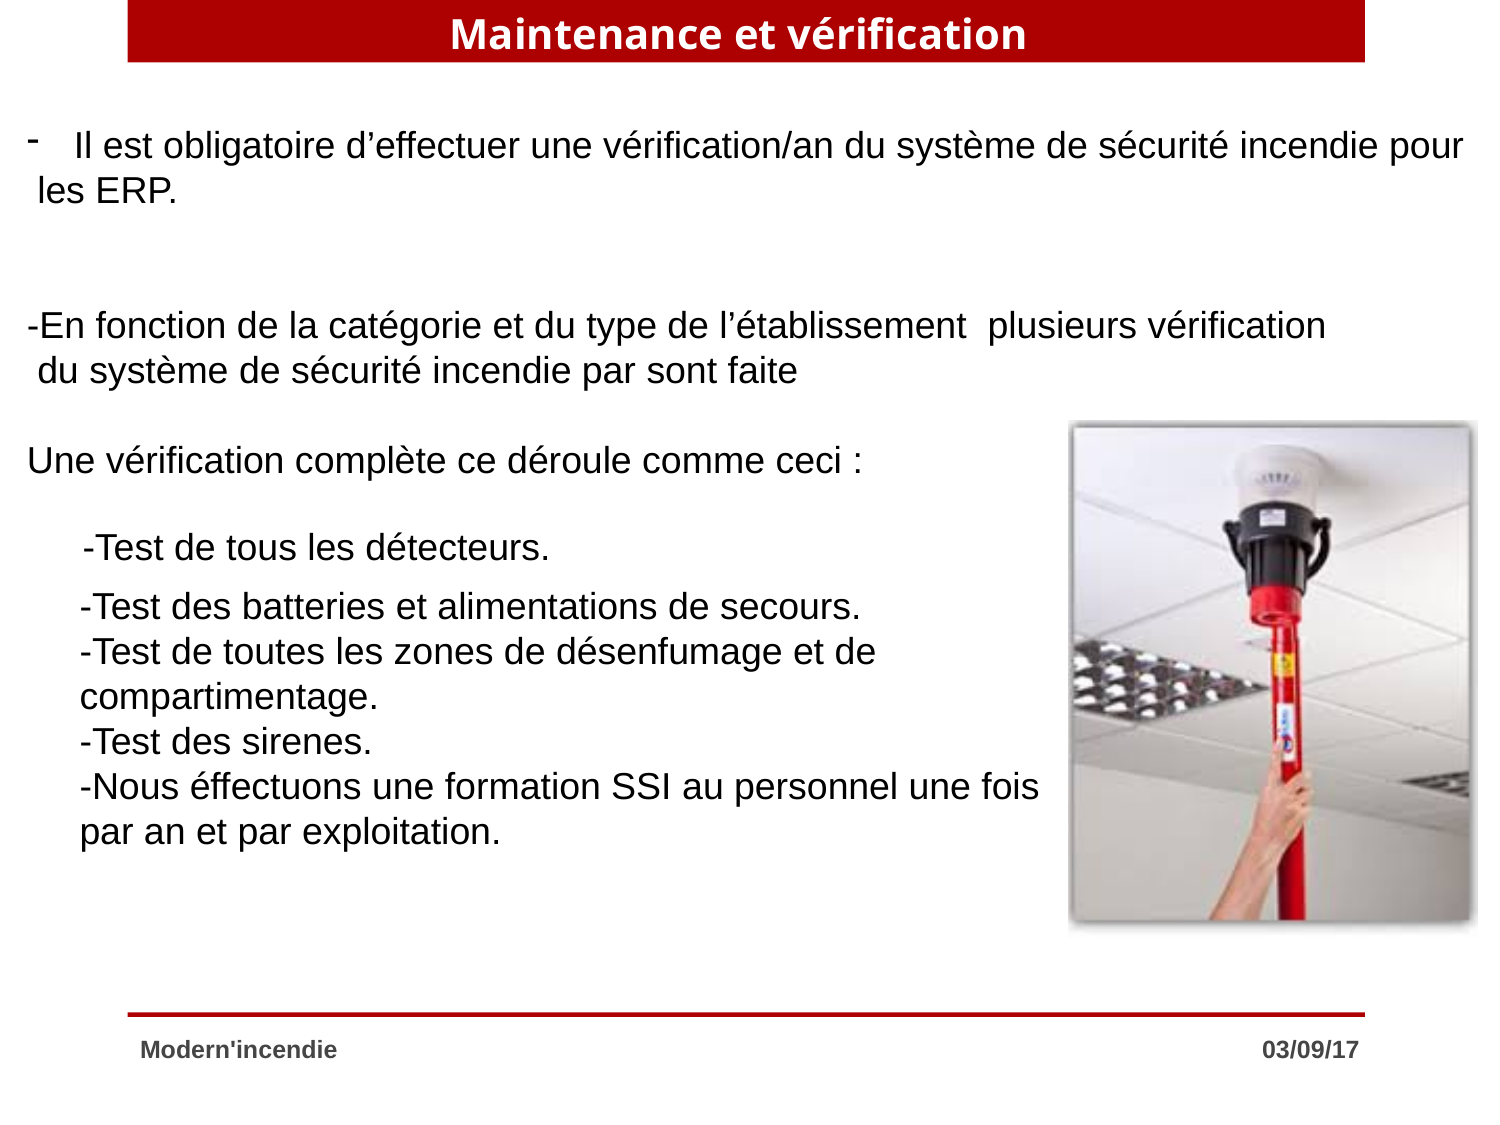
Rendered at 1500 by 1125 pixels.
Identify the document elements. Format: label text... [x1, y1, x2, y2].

text_box -Test des batteries et alimentations de secours. -Test de toutes les zones de désenfumage et de compartimentage. -Test des sirenes. -Nous éffectuons une formation SSI au personnel une fois par an et par exploitation. [64, 574, 1063, 859]
text_box [148, 0, 1340, 67]
text_box -Test de tous les détecteurs. [67, 515, 566, 575]
text_box Il est obligatoire d’effectuer une vérification/an du système de sécurité incendie pour les ERP. -En fonction de la catégorie et du type de l’établissement plusieurs vérification du système de sécurité incendie par sont faite Une vérification complète ce déroule comme ceci : [12, 113, 1480, 489]
text_box Maintenance et vérification [242, 0, 1247, 65]
footer Modern'incendie [125, 1018, 925, 1079]
picture [1068, 419, 1478, 955]
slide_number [1025, 1018, 1375, 1079]
